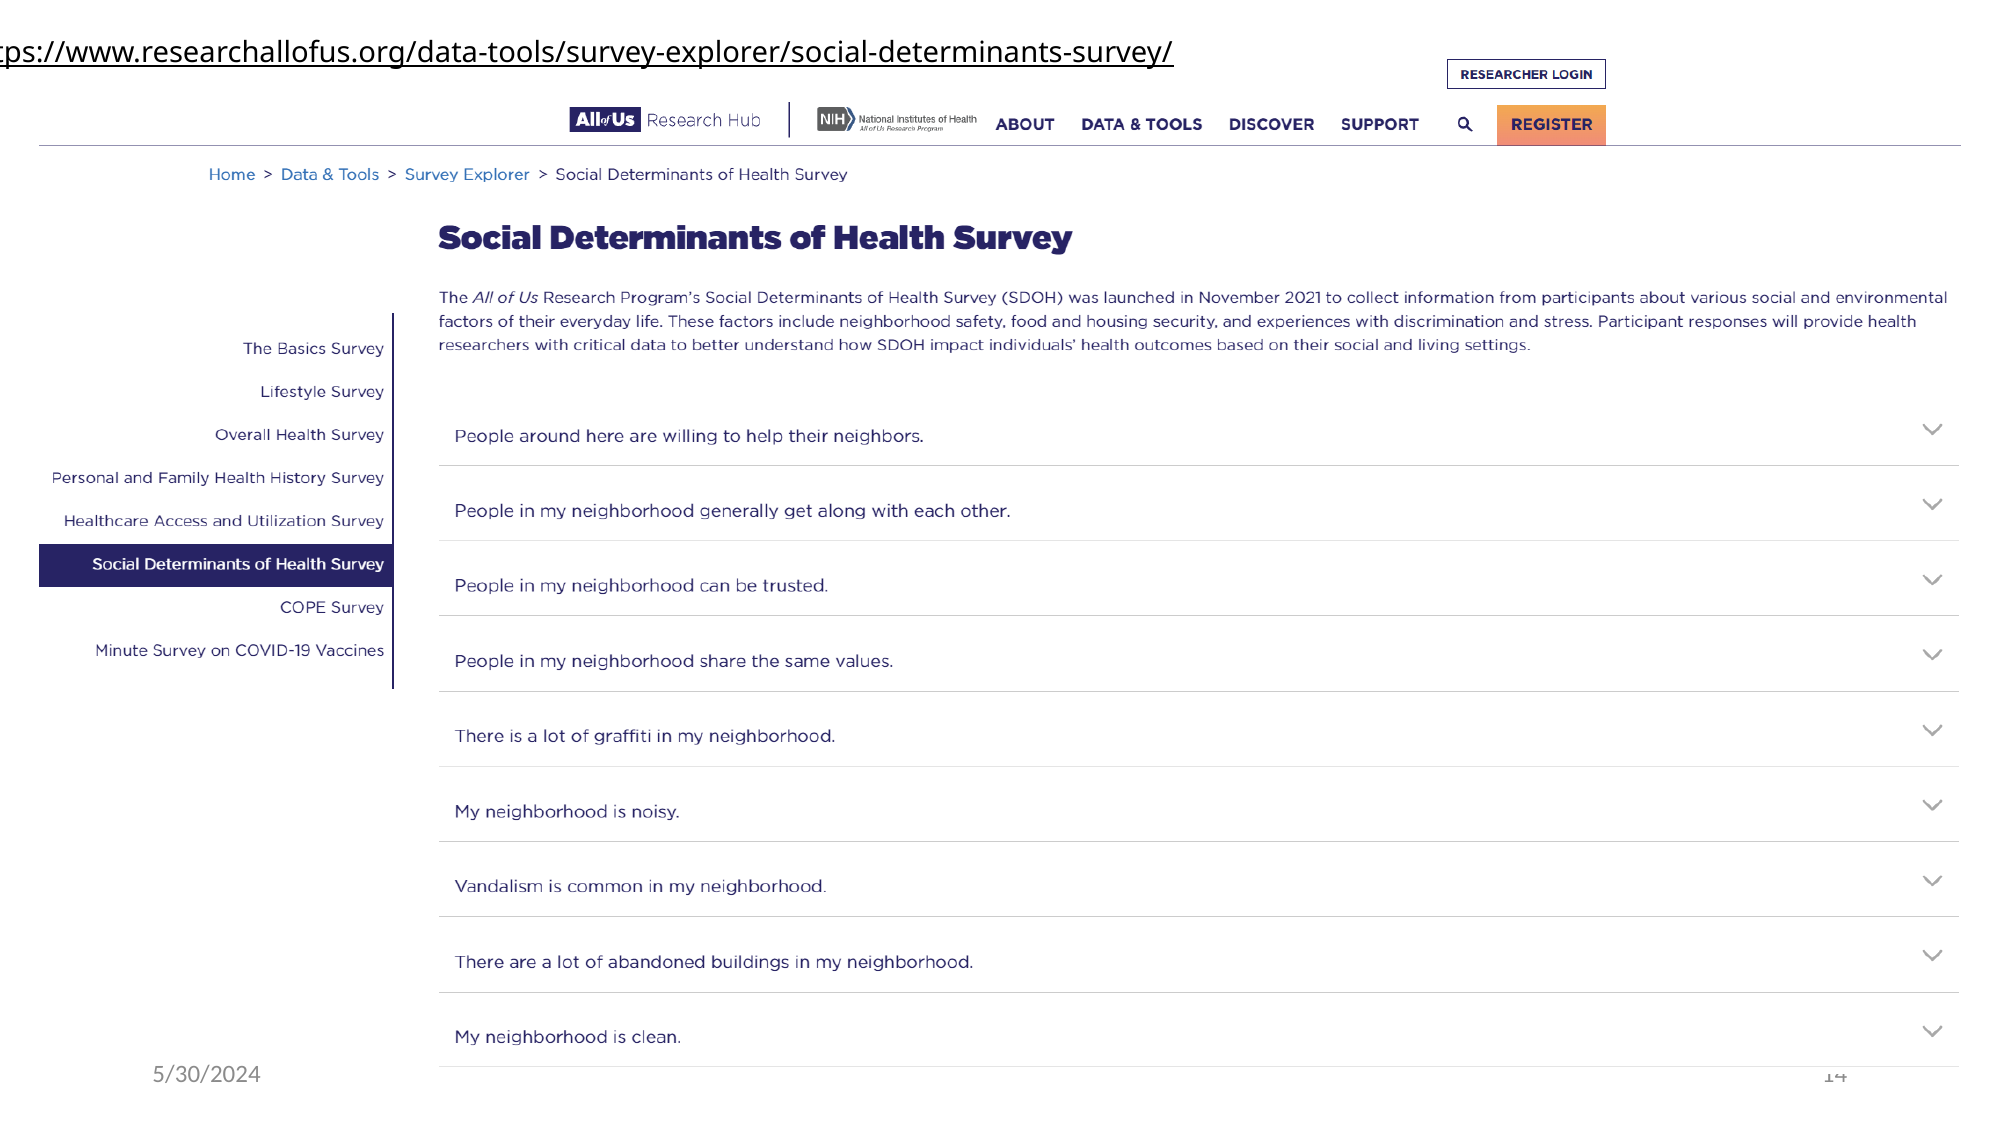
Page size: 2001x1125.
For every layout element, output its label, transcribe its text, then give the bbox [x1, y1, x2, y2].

text_box https://www.researchallofus.org/data-tools/survey-explorer/social-determinants-survey/ [0, 25, 1197, 81]
picture [39, 50, 1961, 1074]
slide_number 14 [1412, 1074, 1863, 1103]
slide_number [137, 1074, 588, 1103]
